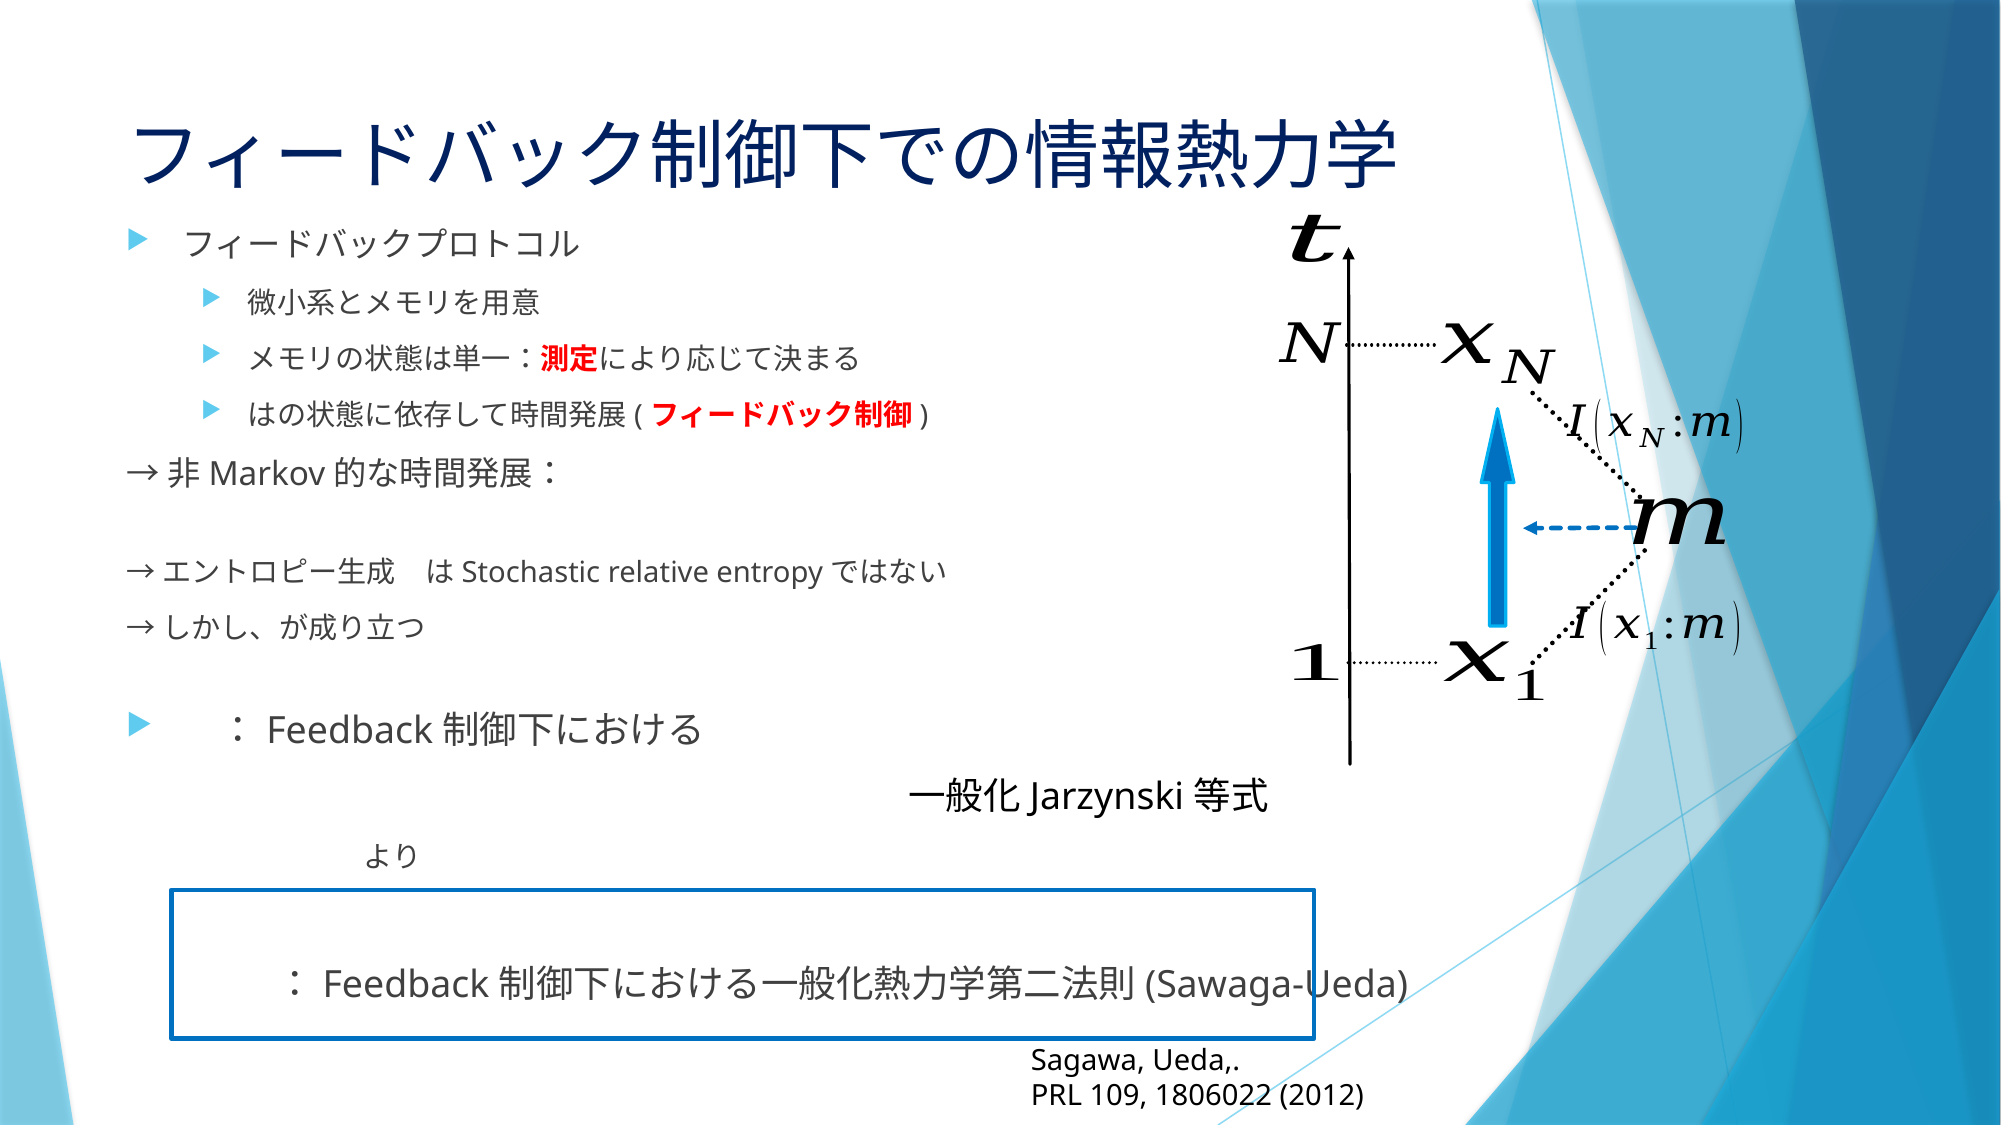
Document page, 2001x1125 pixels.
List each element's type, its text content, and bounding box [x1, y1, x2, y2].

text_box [1532, 549, 1646, 664]
text_box [170, 888, 1316, 1040]
text_box [1479, 407, 1516, 628]
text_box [1532, 392, 1646, 503]
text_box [1347, 671, 1351, 765]
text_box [1347, 354, 1351, 662]
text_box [1347, 246, 1351, 344]
text_box Sagawa, Ueda,. PRL 109, 1806022 (2012) [1016, 1033, 1380, 1119]
title フィードバック制御下での情報熱力学 [111, 99, 1508, 216]
text_box 一般化Jarzynski等式 [893, 764, 1284, 824]
